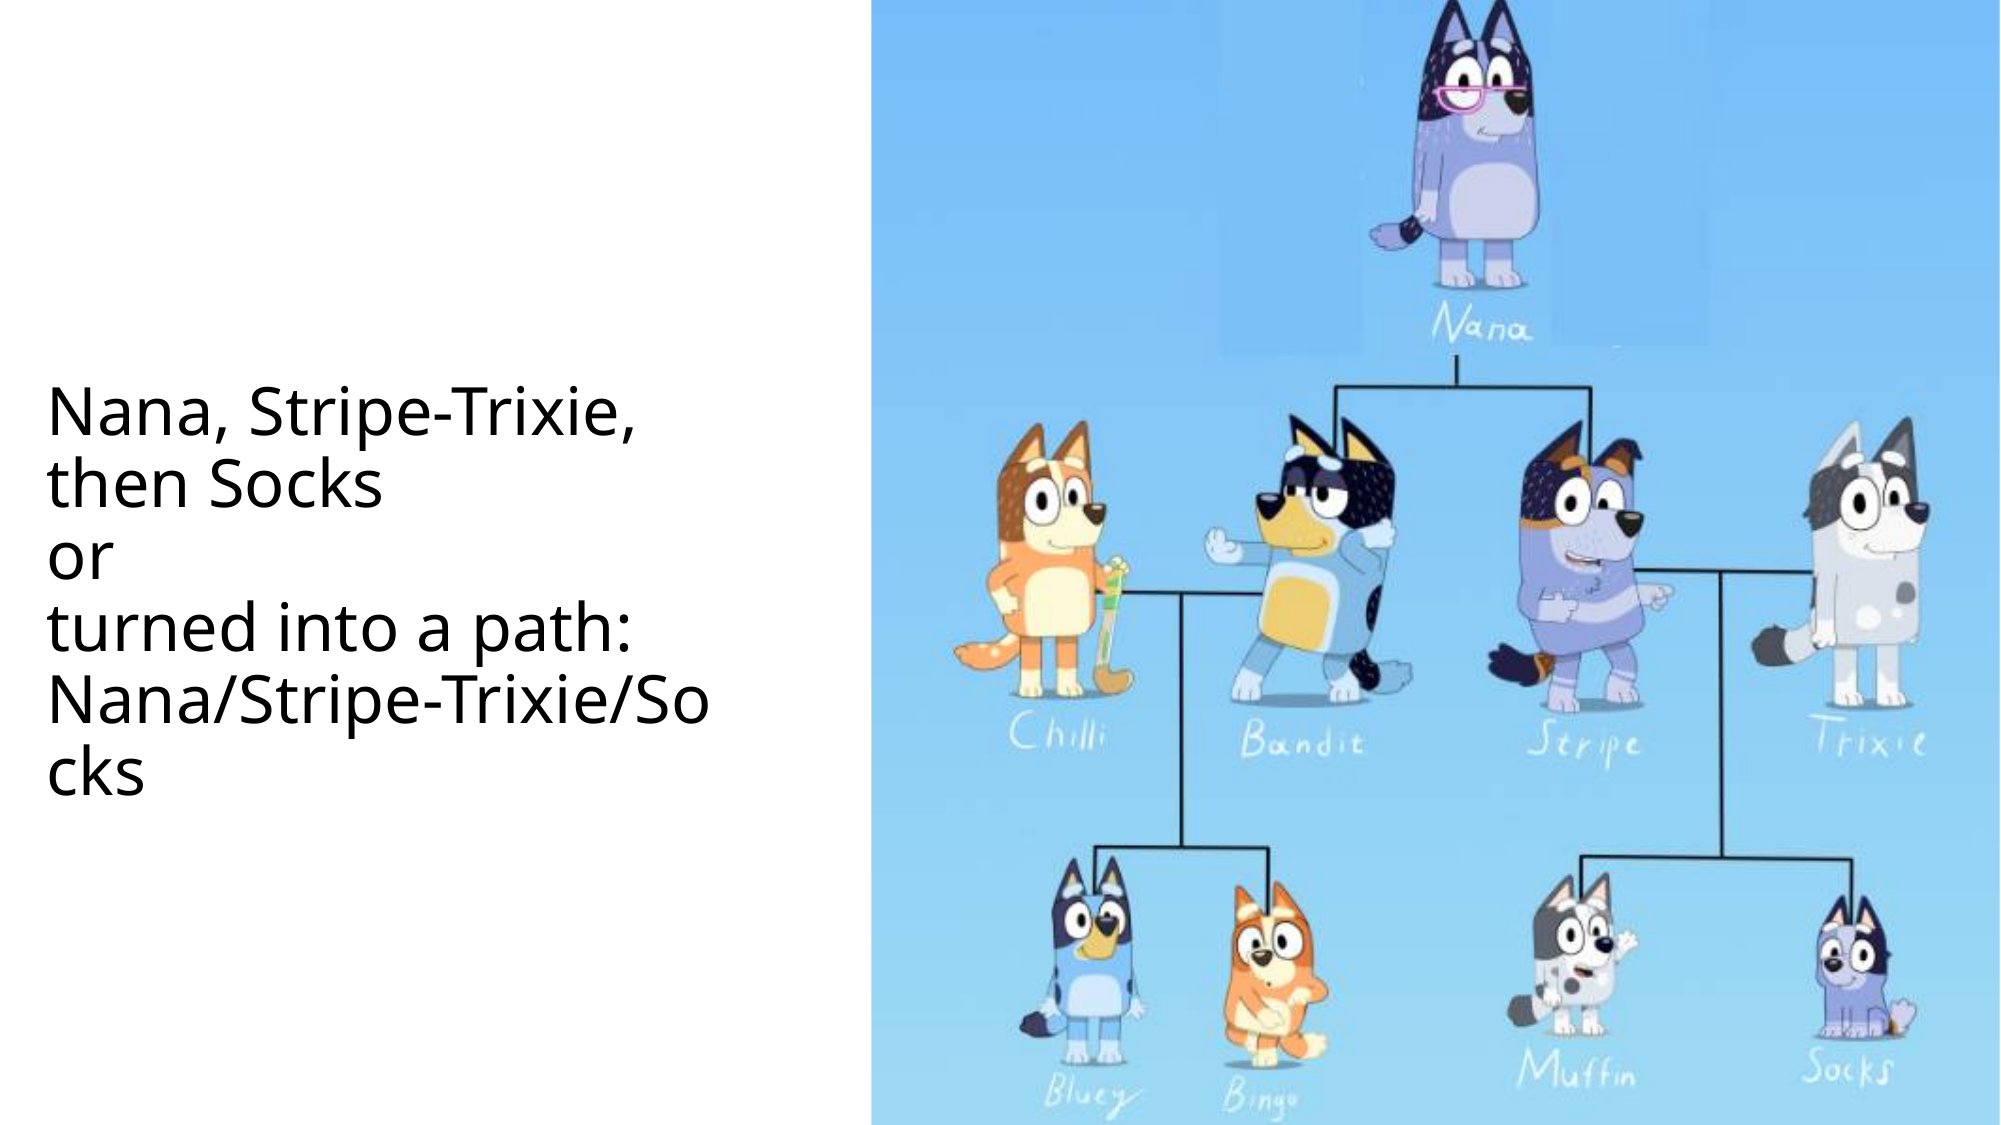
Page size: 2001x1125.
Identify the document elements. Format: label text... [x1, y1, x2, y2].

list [871, 0, 2000, 1125]
text_box [0, 0, 871, 1125]
title Nana, Stripe-Trixie, then Socks or turned into a path: Nana/Stripe-Trixie/Socks [31, 232, 759, 818]
